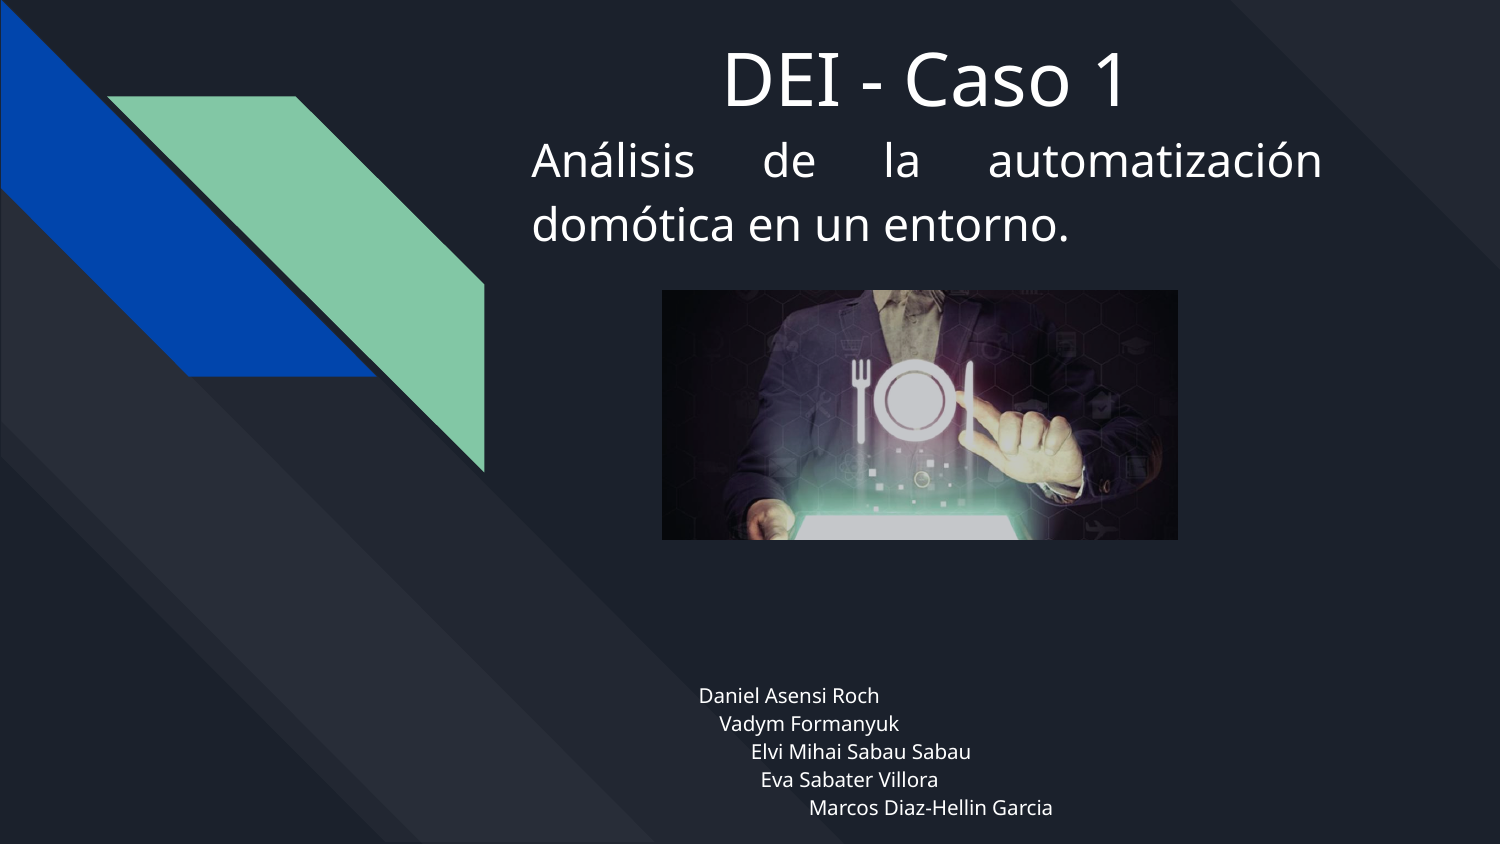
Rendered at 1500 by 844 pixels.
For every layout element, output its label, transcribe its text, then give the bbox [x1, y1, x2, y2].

subtitle Daniel Asensi Roch Vadym Formanyuk Elvi Mihai Sabau Sabau Eva Sabater Villora Marcos Diaz-Hellin Garcia [667, 638, 1476, 844]
title DEI - Caso 1 Análisis de la automatización domótica en un entorno. [516, 12, 1340, 272]
picture [662, 290, 1179, 541]
